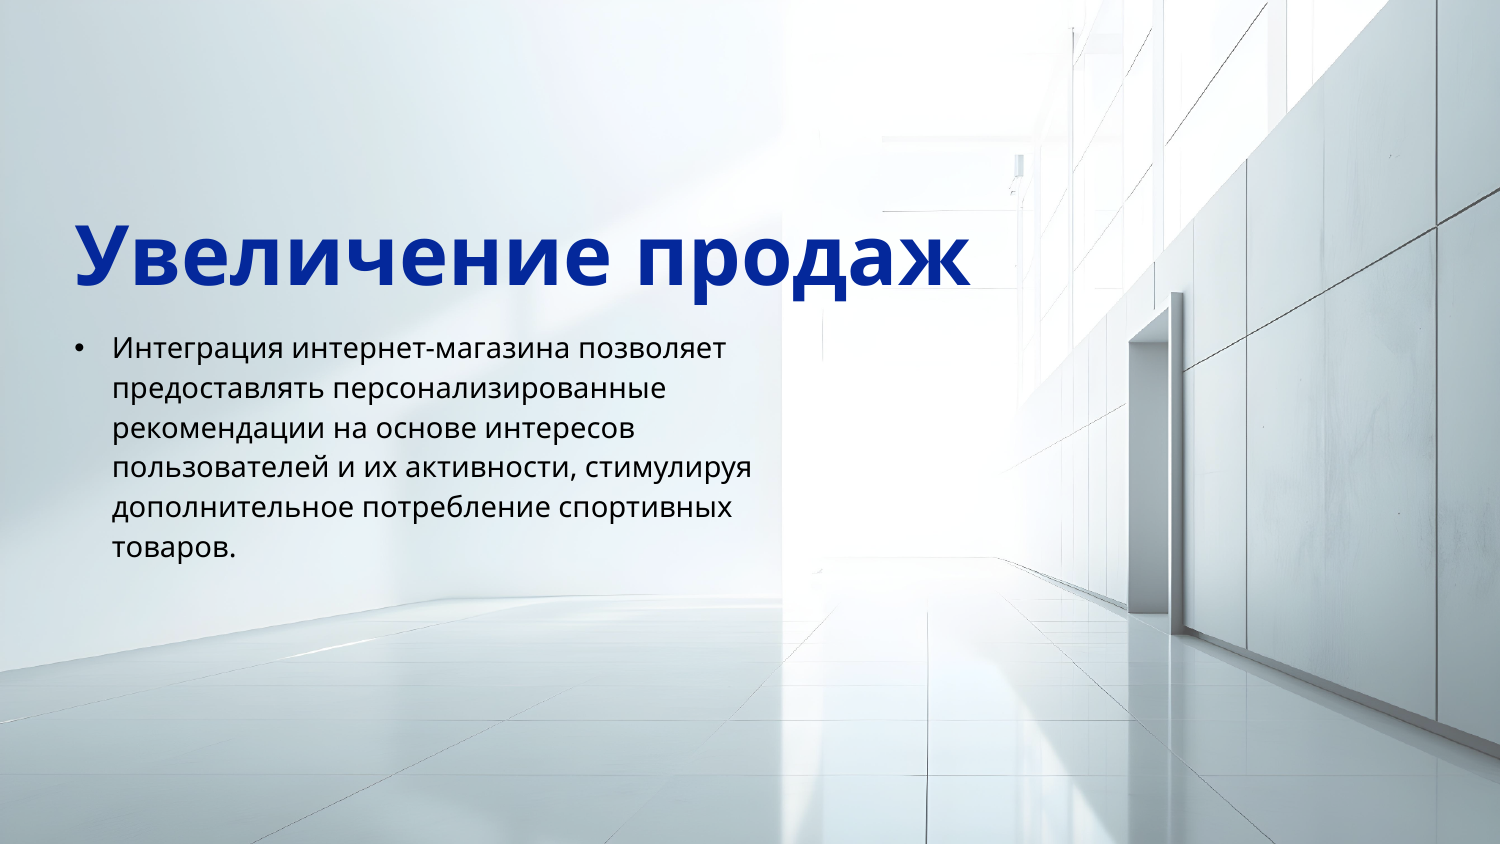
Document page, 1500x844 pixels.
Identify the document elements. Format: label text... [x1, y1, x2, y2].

subtitle Интеграция интернет-магазина позволяет предоставлять персонализированные рекомендации на основе интересов пользователей и их активности, стимулируя дополнительное потребление спортивных товаров. [59, 325, 793, 602]
title Увеличение продаж [59, 82, 1019, 325]
